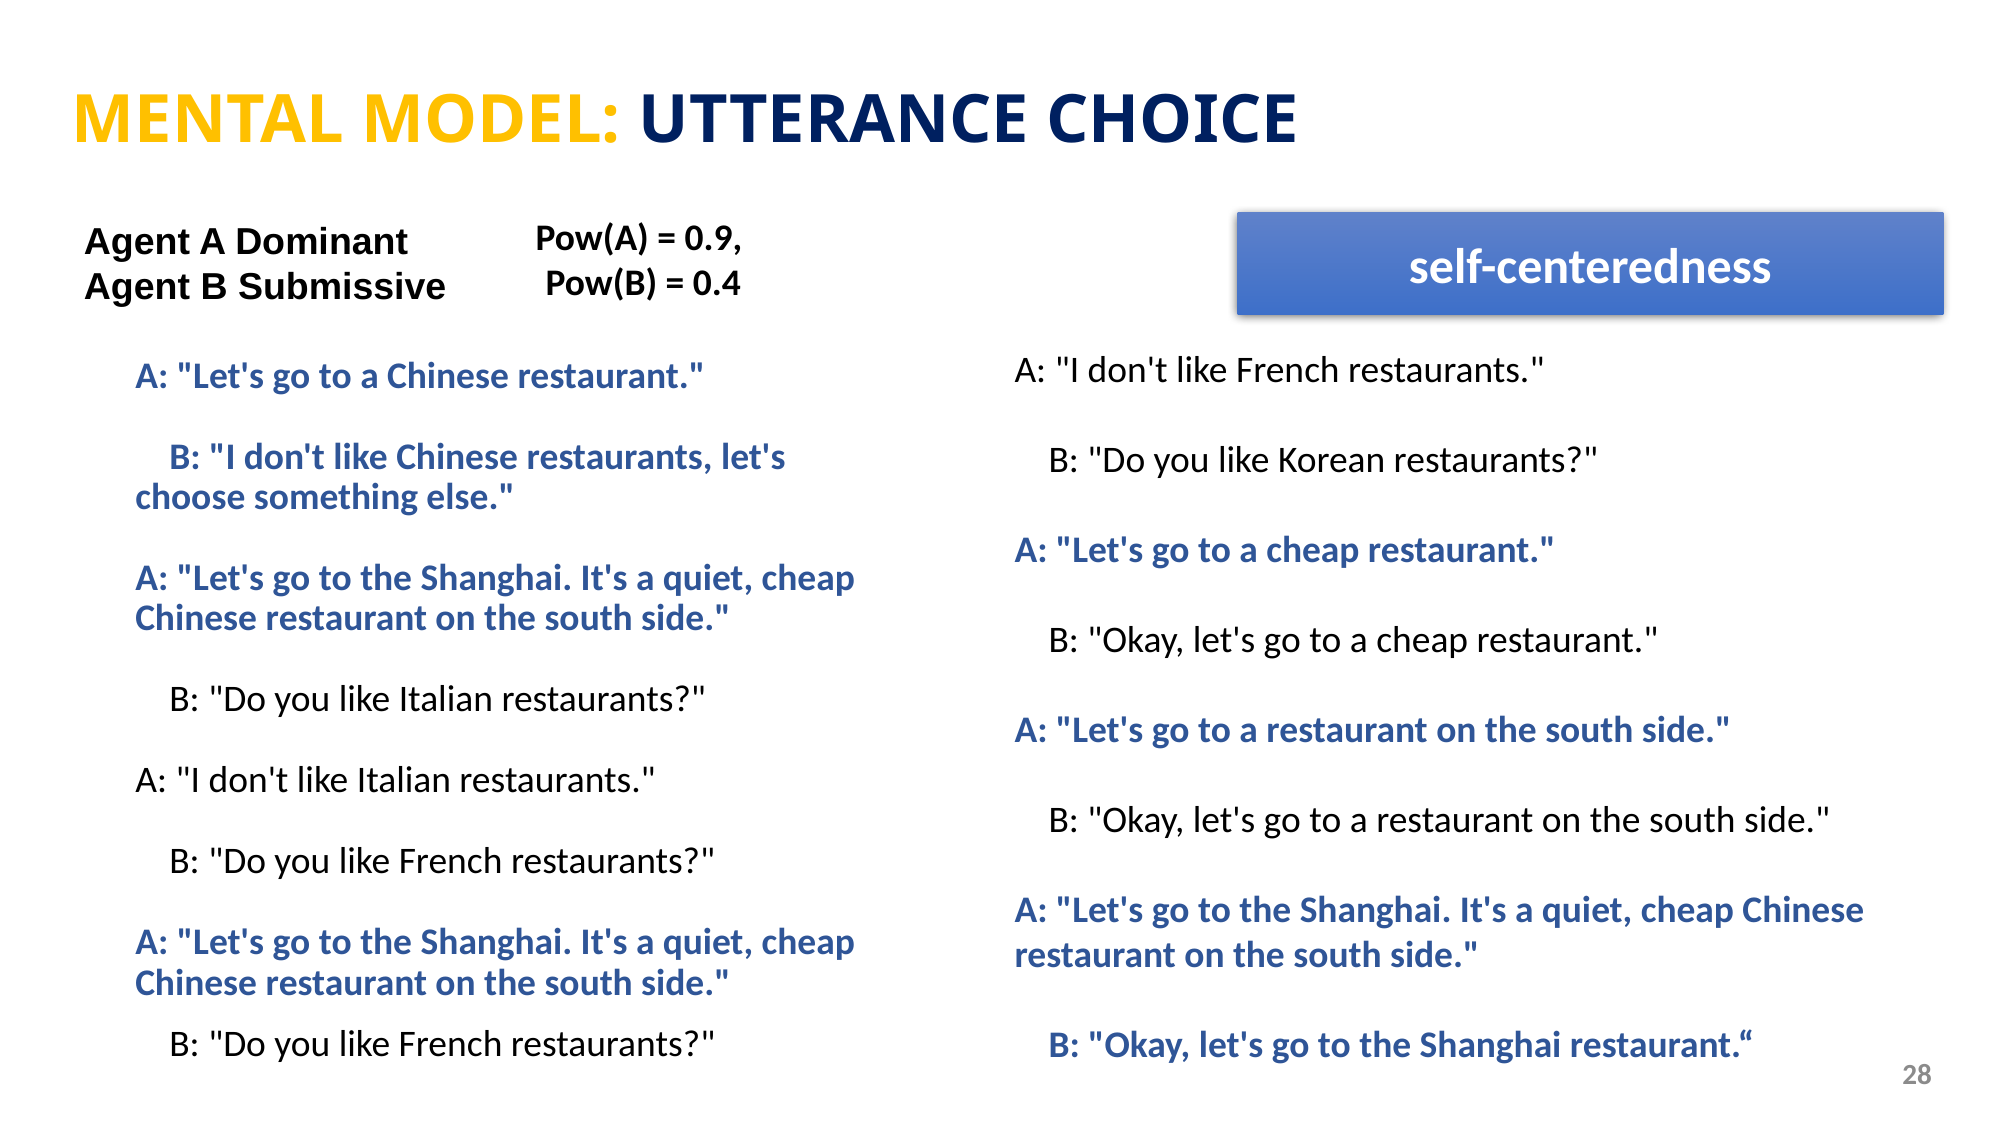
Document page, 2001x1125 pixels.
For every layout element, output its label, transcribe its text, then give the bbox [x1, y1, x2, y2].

text_box A: "I don't like French restaurants." B: "Do you like Korean restaurants?" A: "Let's go to a cheap restaurant." B: "Okay, let's go to a cheap restaurant." A: "Let's go to a restaurant on the south side." B: "Okay, let's go to a restaurant on the south side." A: "Let's go to the Shanghai. It's a quiet, cheap Chinese restaurant on the south side." B: "Okay, let's go to the Shanghai restaurant.“ [999, 337, 1939, 1118]
text_box Mental model: utterance choice [56, 33, 1782, 209]
text_box Agent A Dominant Agent B Submissive [69, 220, 644, 304]
text_box Pow(A) = 0.9, Pow(B) = 0.4 [492, 212, 795, 304]
text_box A: "Let's go to a Chinese restaurant." B: "I don't like Chinese restaurants, let's choose something else." A: "Let's go to the Shanghai. It's a quiet, cheap Chinese restaurant on the south side." B: "Do you like Italian restaurants?" A: "I don't like Italian restaurants." B: "Do you like French restaurants?" A: "Let's go to the Shanghai. It's a quiet, cheap Chinese restaurant on the south side." B: "Do you like French restaurants?" [120, 348, 917, 1115]
slide_number 28 [1496, 1042, 1947, 1103]
text_box self-centeredness [1237, 212, 1944, 315]
